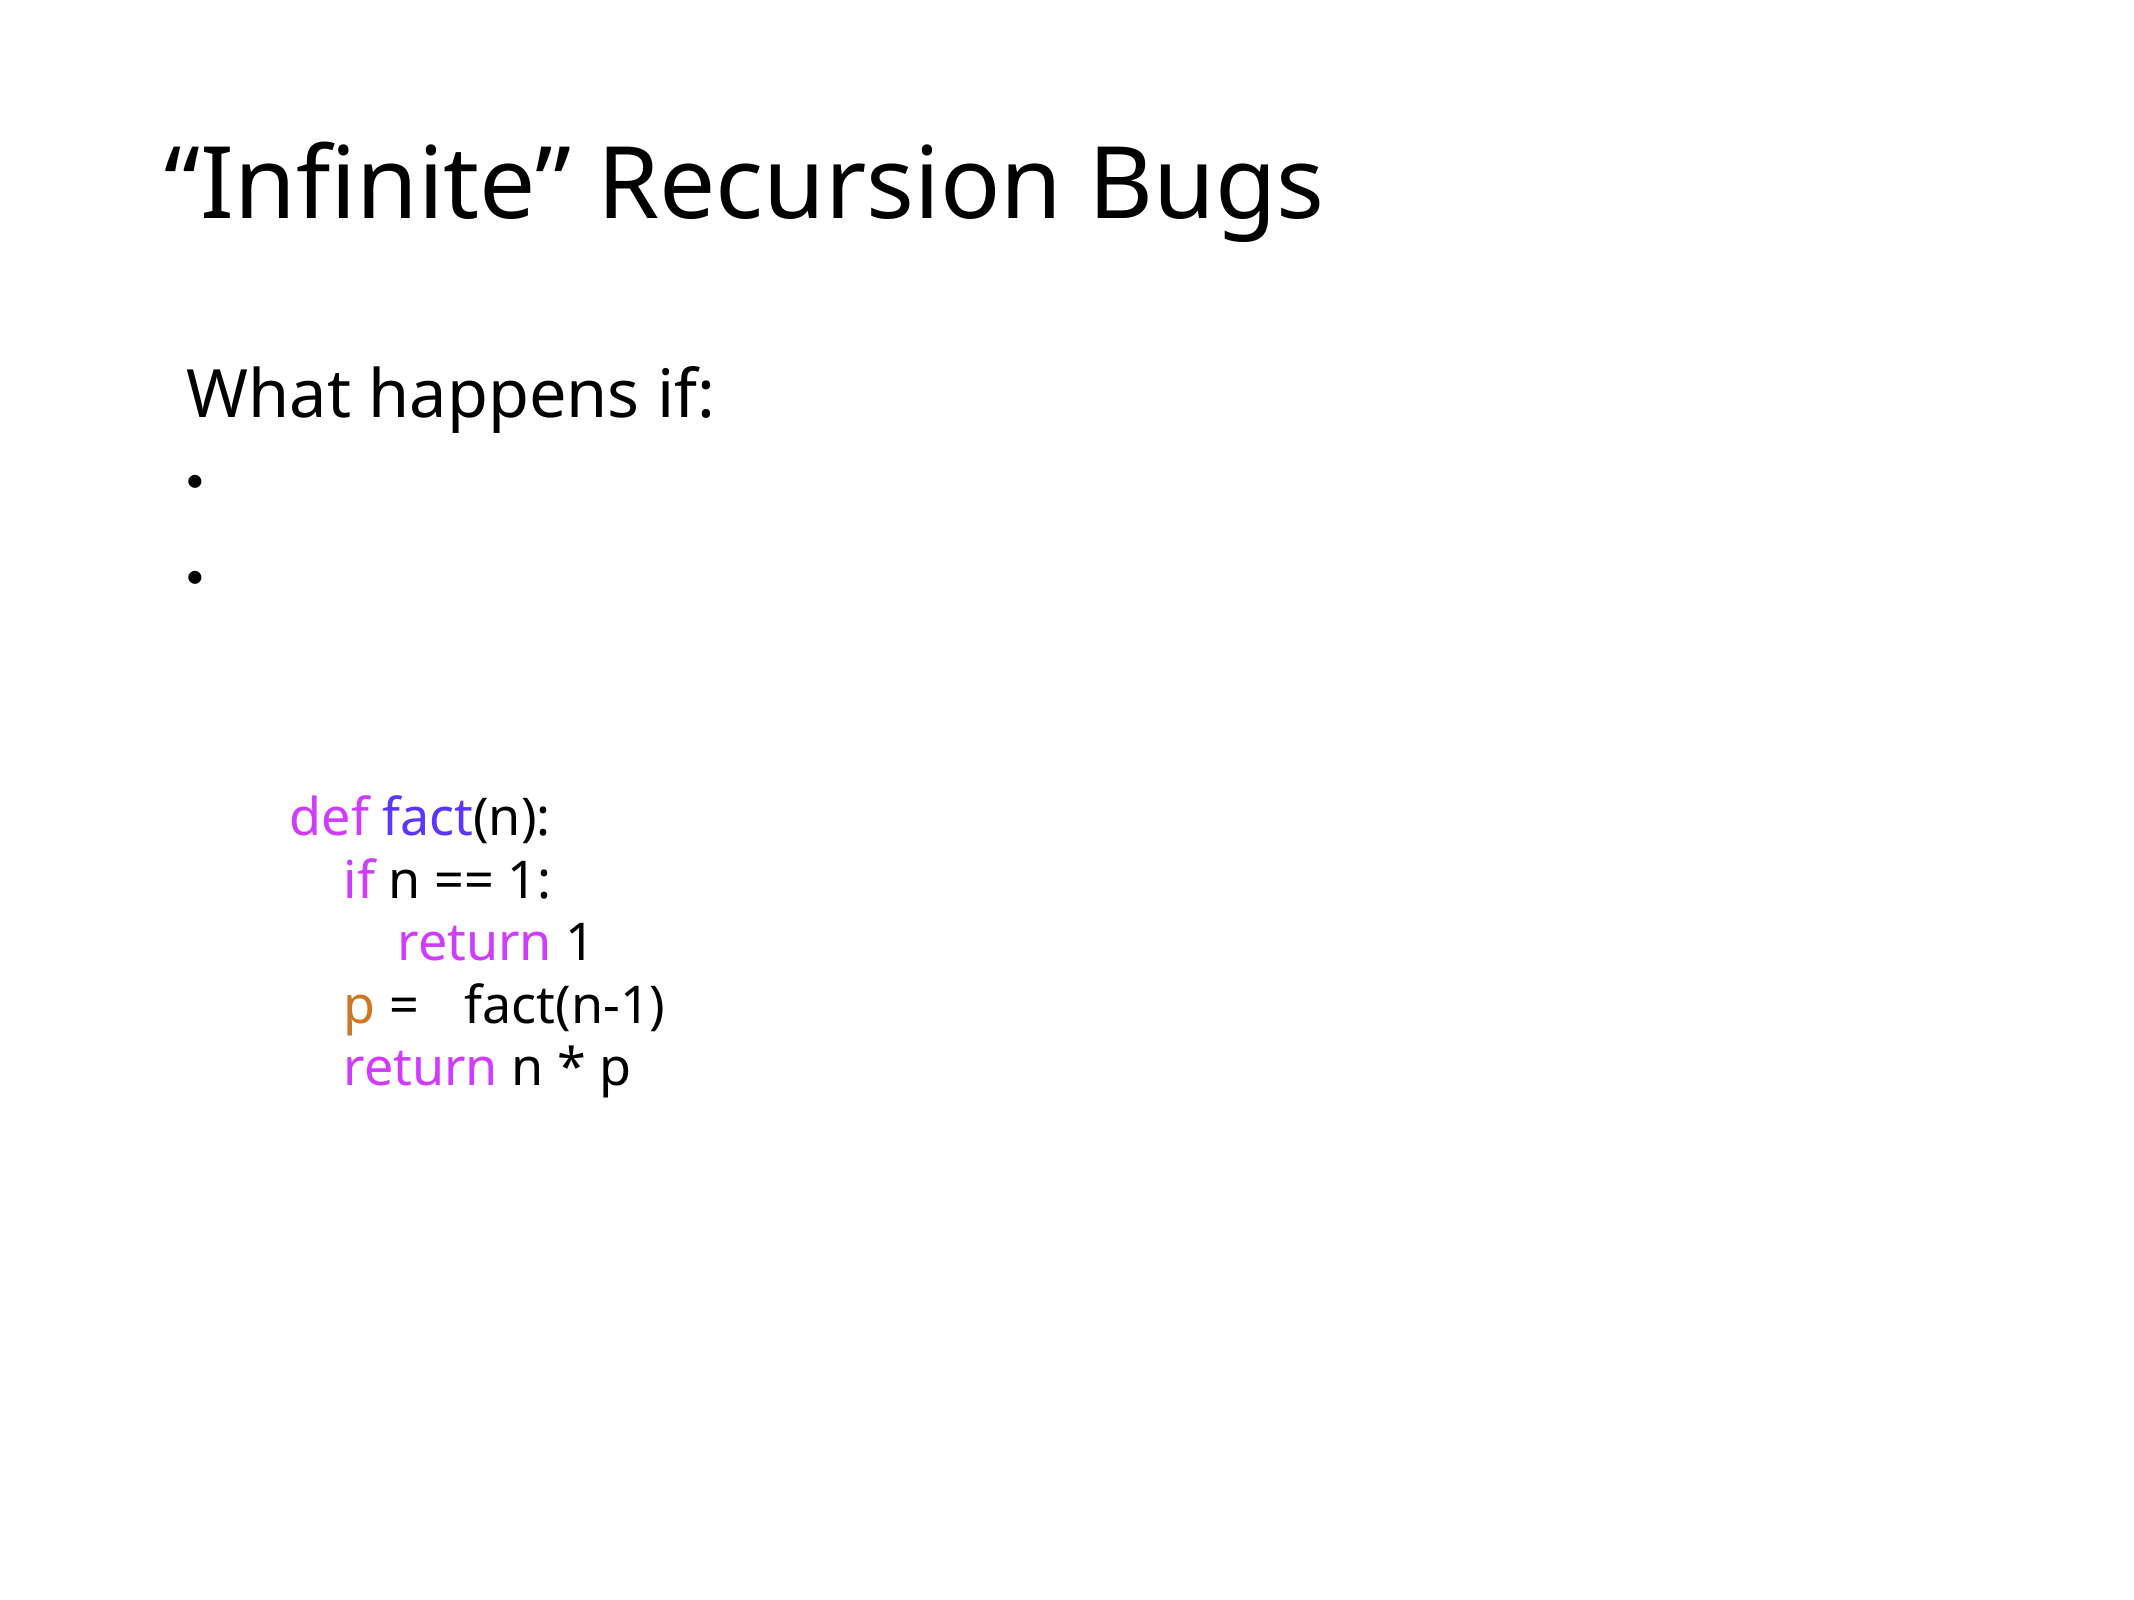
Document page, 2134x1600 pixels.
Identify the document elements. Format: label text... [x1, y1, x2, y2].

list What happens if: [156, 342, 2113, 663]
text_box def fact(n): if n == 1: return 1 p = fact(n-1) return n * p [281, 775, 1438, 1105]
title “Infinite” Recursion Bugs [156, 72, 1978, 285]
